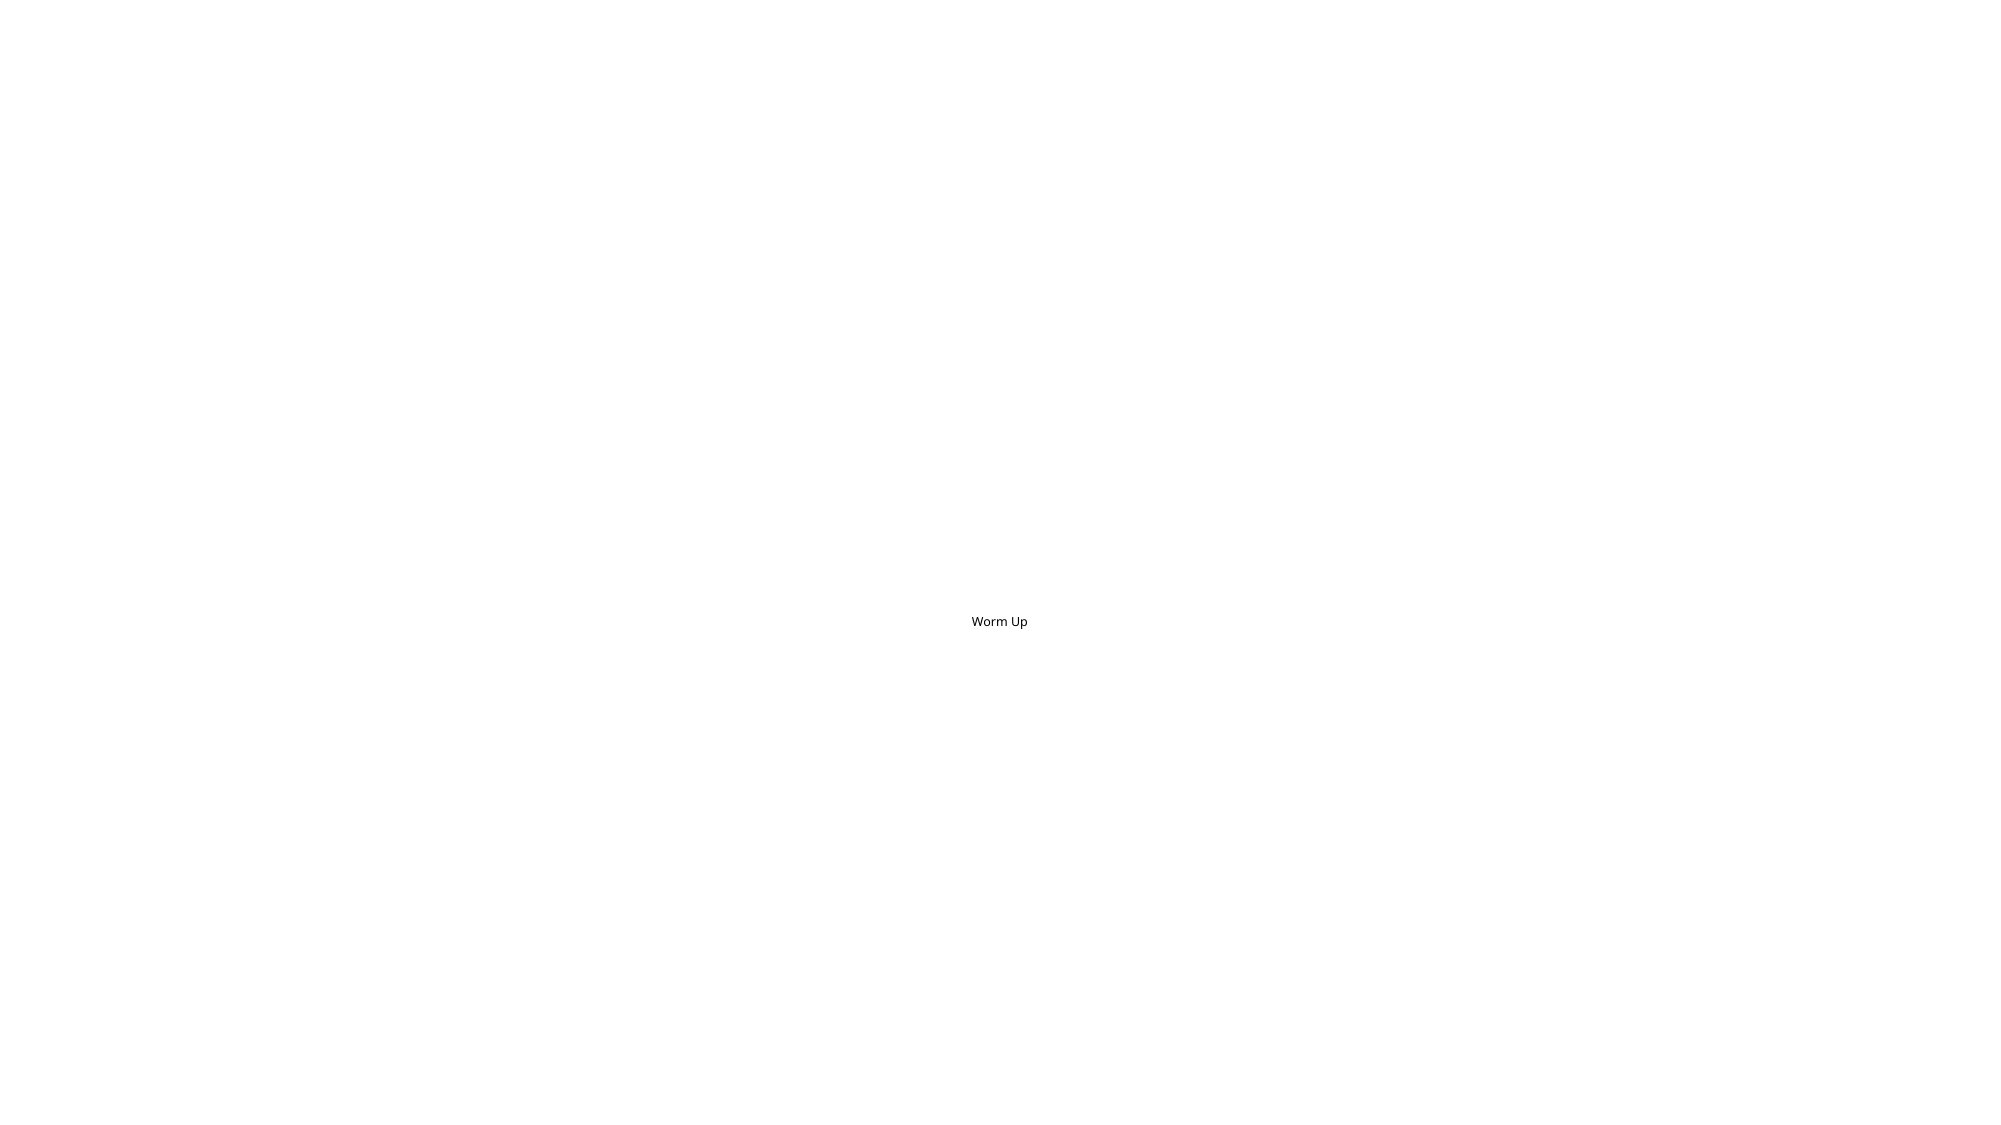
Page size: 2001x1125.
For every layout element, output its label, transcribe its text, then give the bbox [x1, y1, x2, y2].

title Worm Up [600, 488, 1400, 637]
